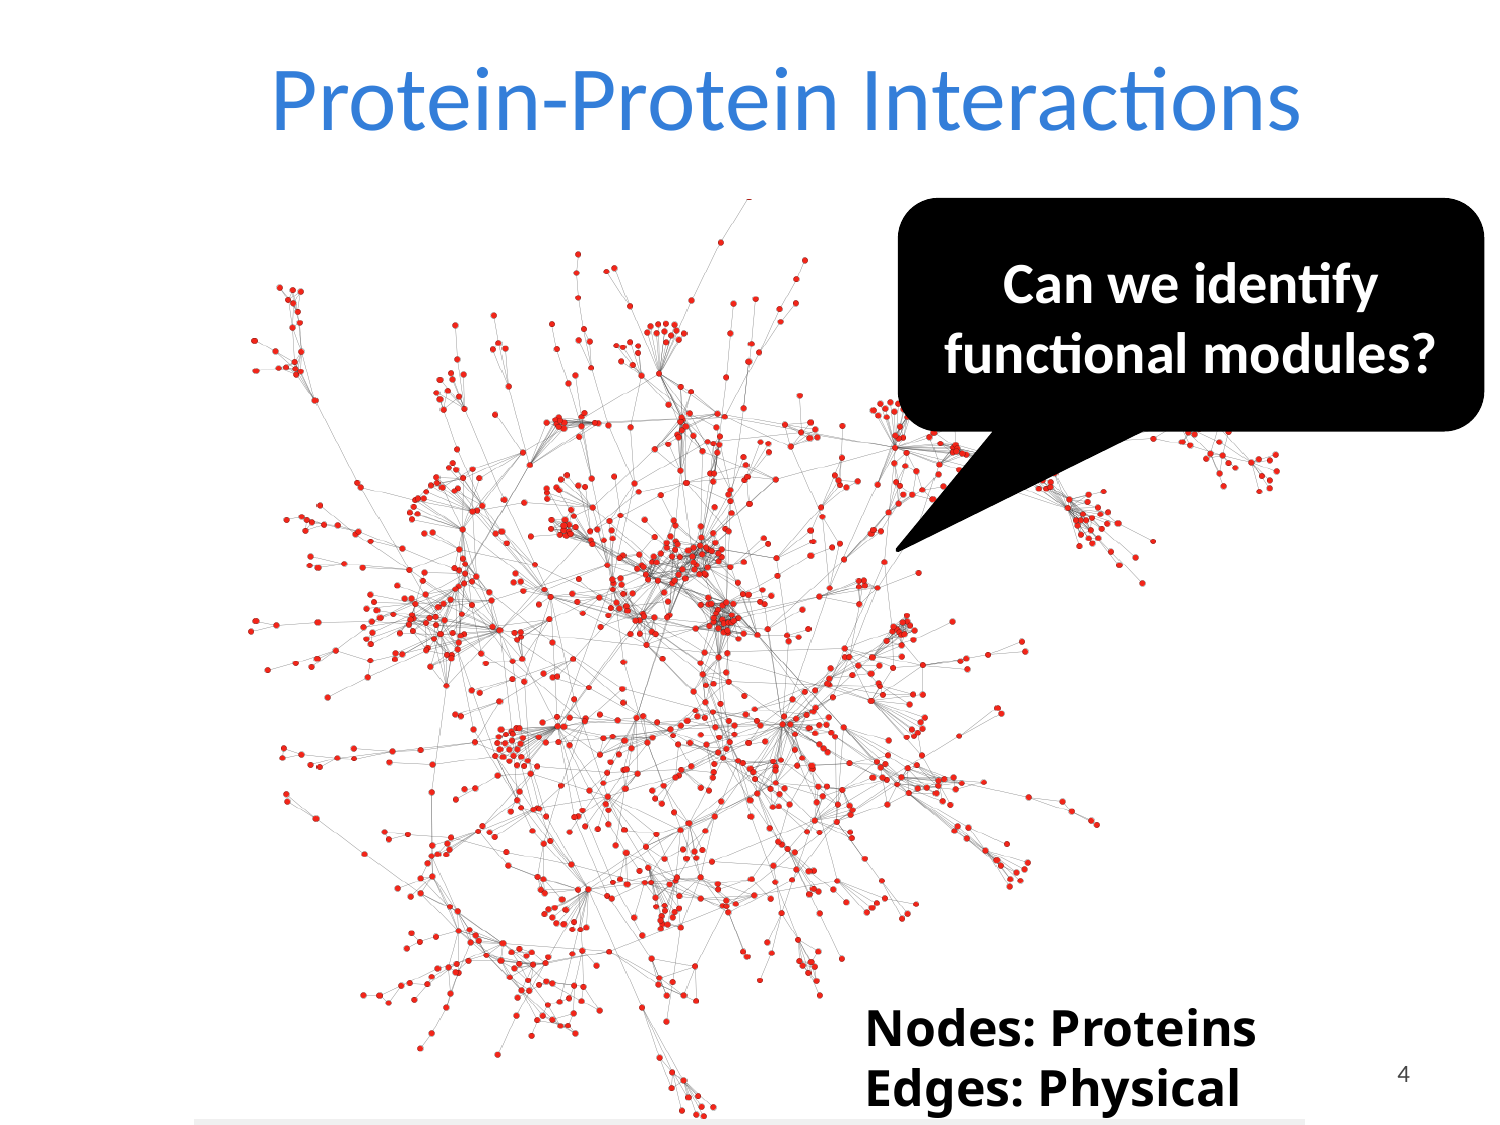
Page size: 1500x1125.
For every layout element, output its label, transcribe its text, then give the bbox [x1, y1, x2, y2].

text_box Can we identify functional modules? [936, 197, 1485, 432]
picture [194, 199, 1306, 1125]
title Protein-Protein Interactions [75, 12, 1500, 175]
text_box Nodes: Proteins Edges: Physical interactions [1310, 988, 1500, 1125]
